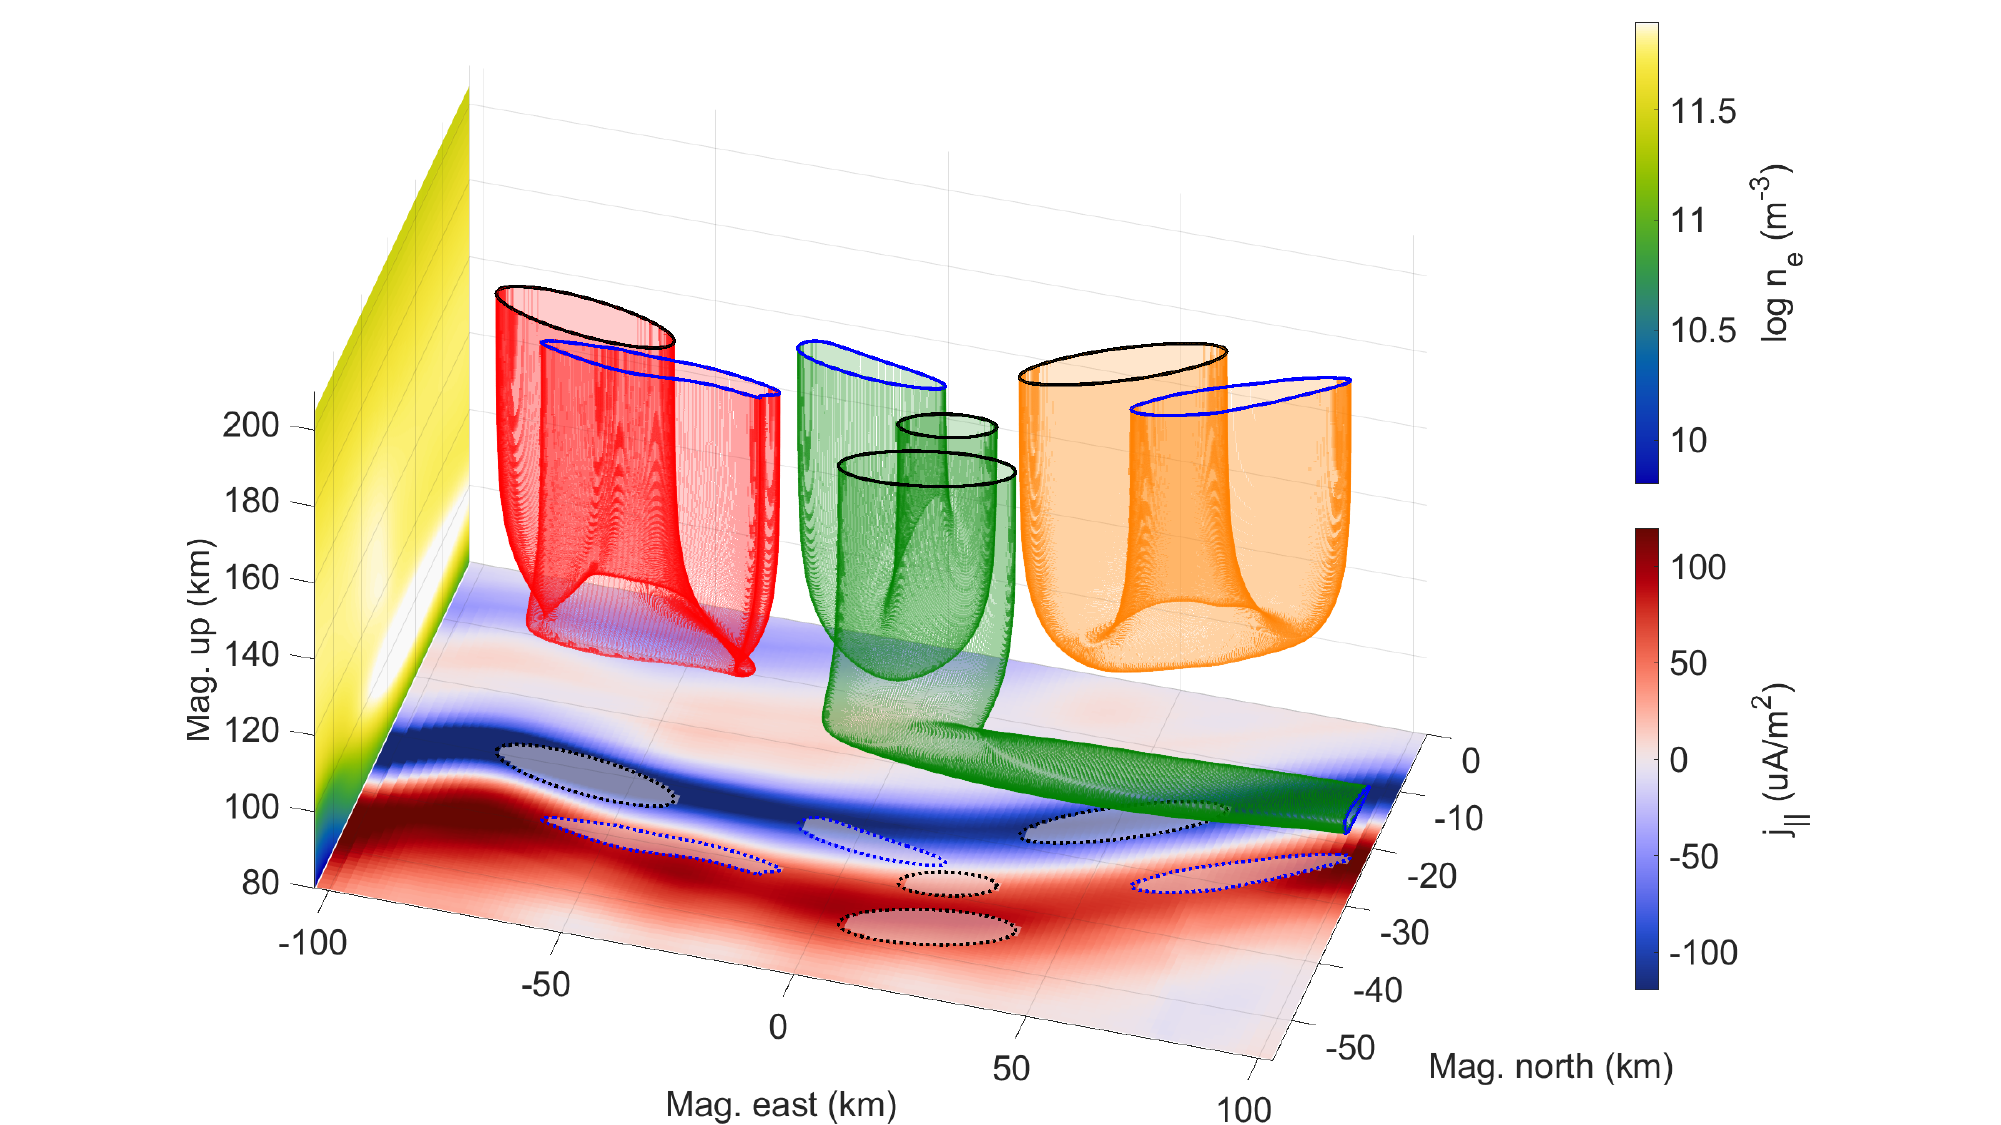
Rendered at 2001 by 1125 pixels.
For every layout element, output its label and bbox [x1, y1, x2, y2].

picture [187, 0, 1813, 1125]
